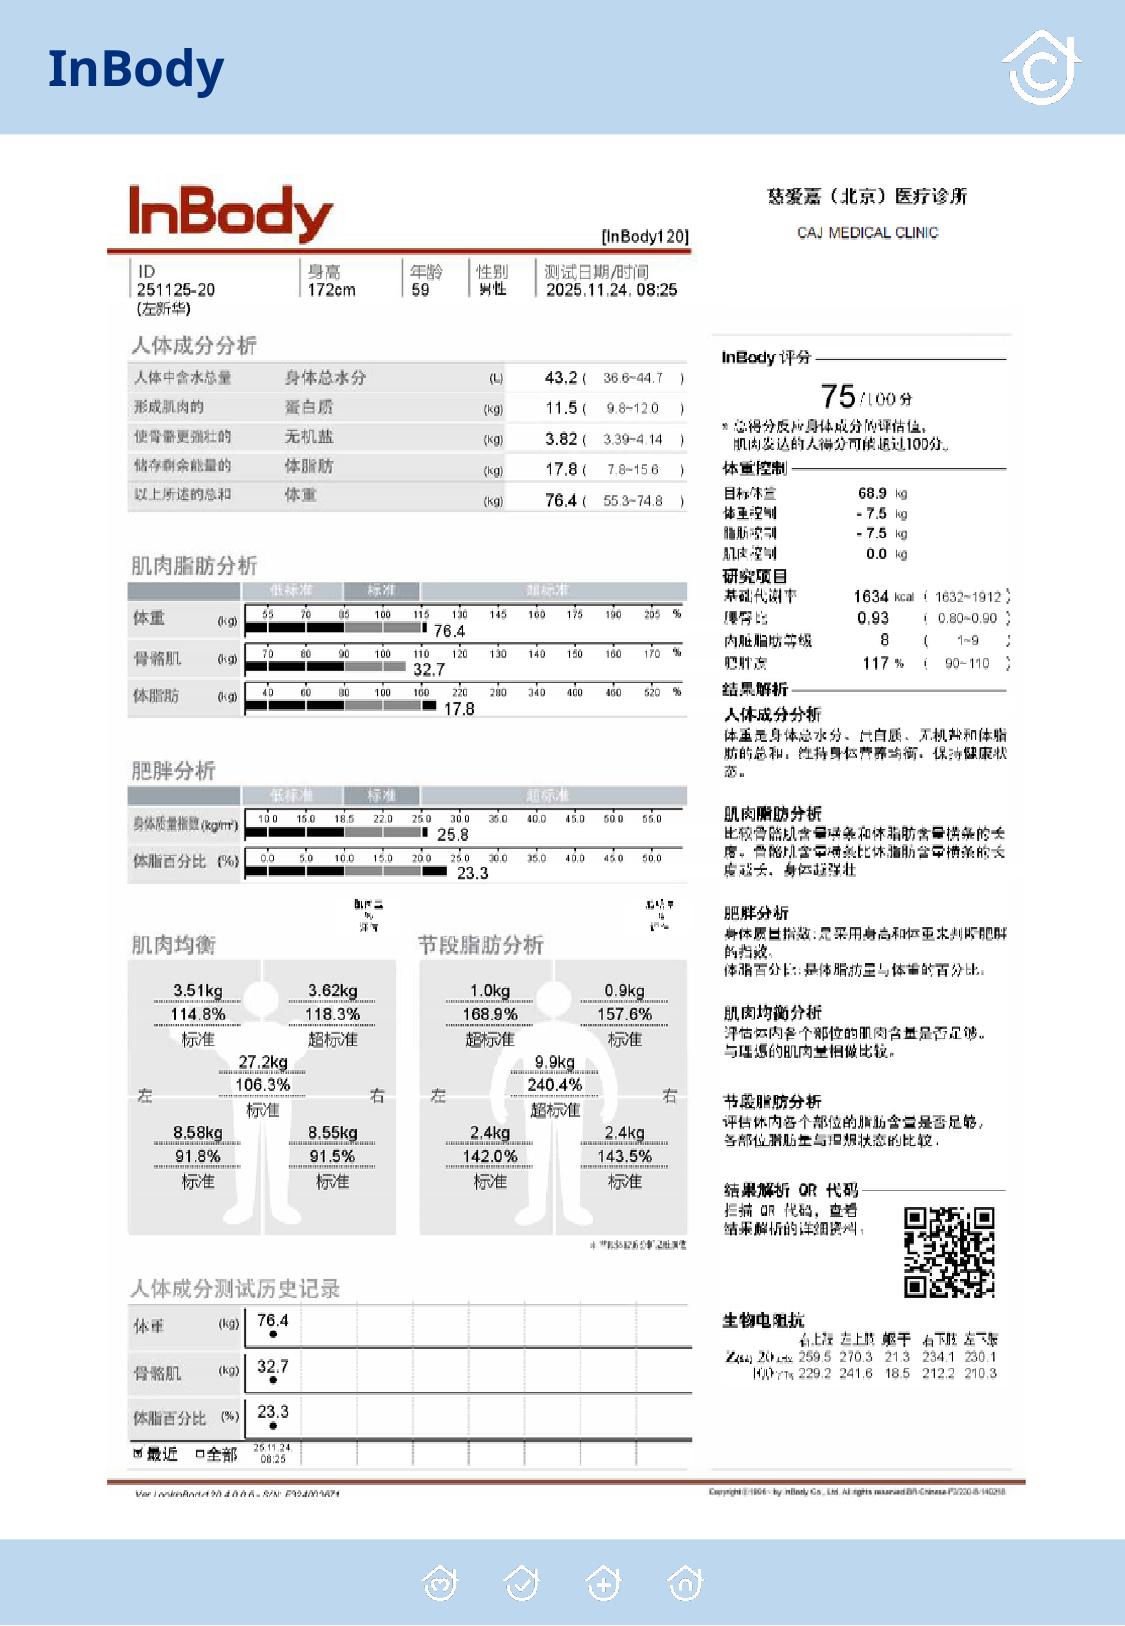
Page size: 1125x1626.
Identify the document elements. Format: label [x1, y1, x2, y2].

picture [76, 145, 1054, 1528]
picture [992, 17, 1091, 117]
picture [420, 1565, 705, 1601]
